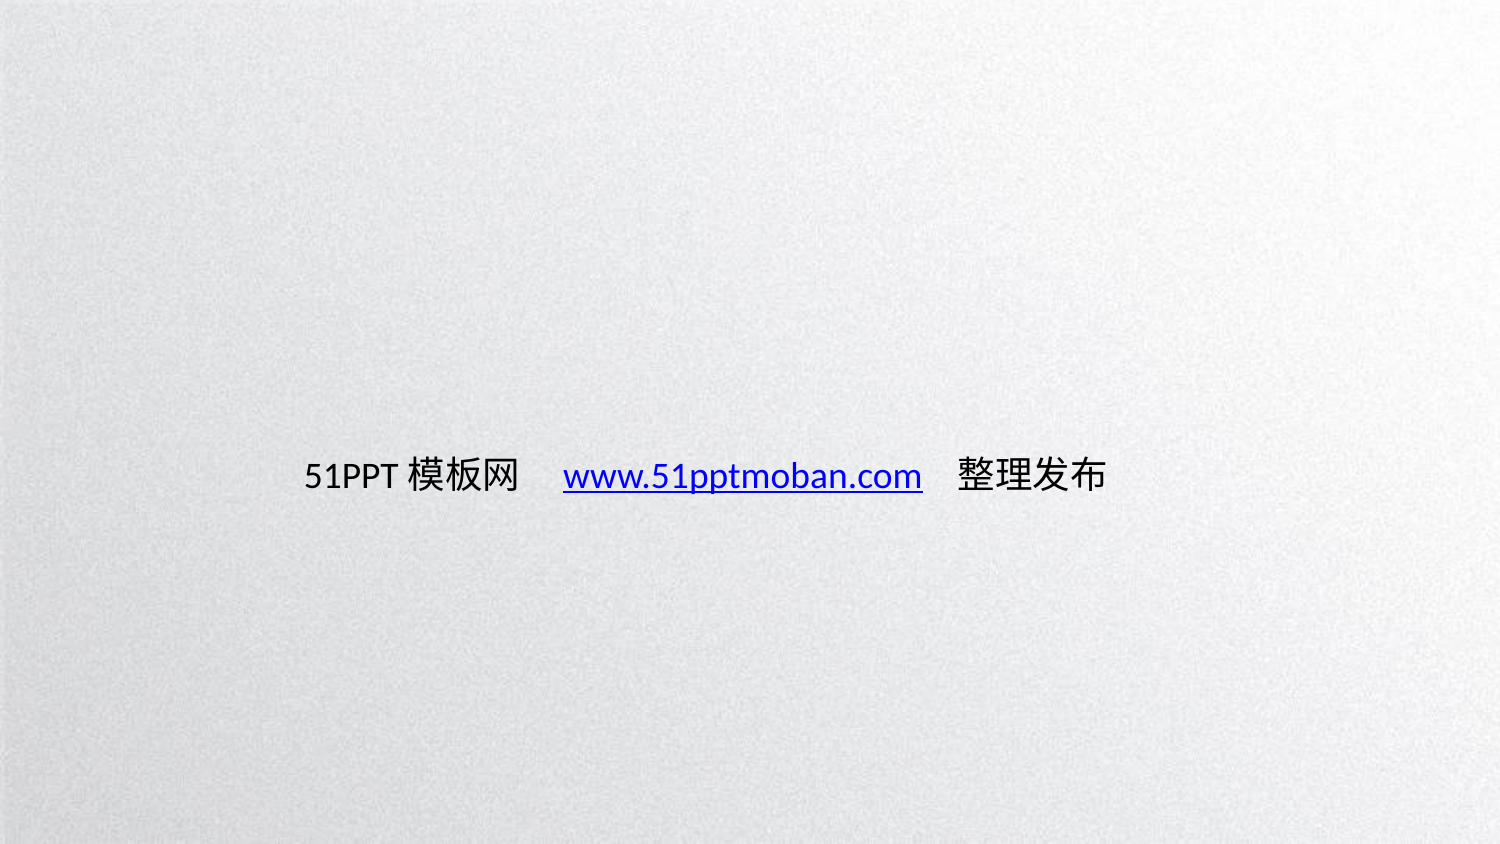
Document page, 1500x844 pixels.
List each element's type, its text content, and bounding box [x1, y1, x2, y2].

picture [0, 0, 1500, 844]
text_box 51PPT模板网 www.51pptmoban.com 整理发布 [289, 443, 1123, 503]
